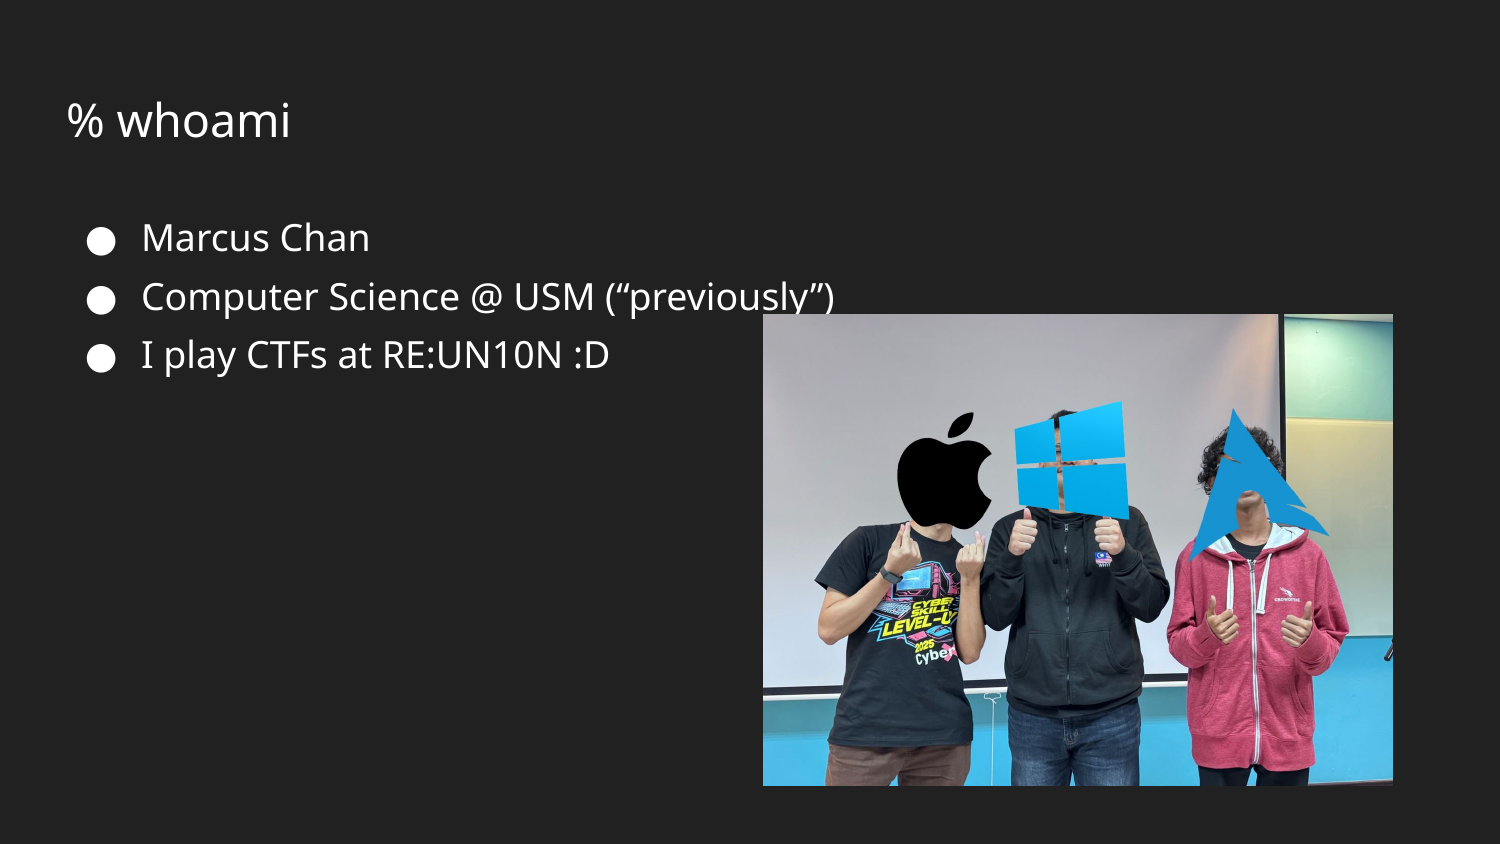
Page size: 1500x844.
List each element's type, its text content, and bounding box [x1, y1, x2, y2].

picture [763, 314, 1393, 786]
title % whoami [51, 72, 1449, 167]
list Marcus Chan Computer Science @ USM (“previously”) I play CTFs at RE:UN10N :D [51, 189, 1449, 750]
